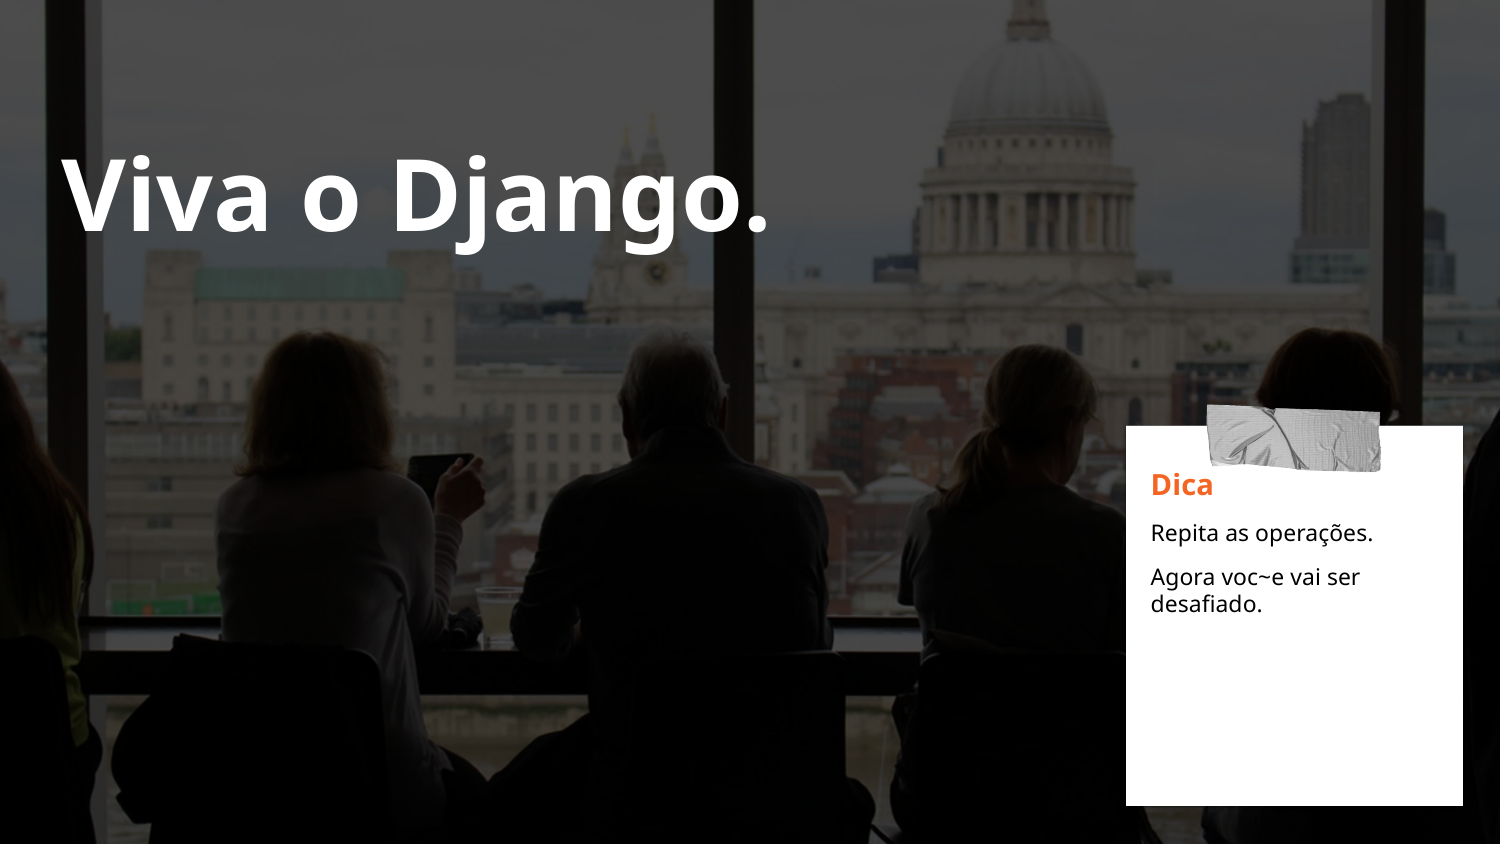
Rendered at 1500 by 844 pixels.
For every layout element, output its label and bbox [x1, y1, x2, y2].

text_box [1112, 403, 1476, 821]
picture [0, 0, 1500, 844]
